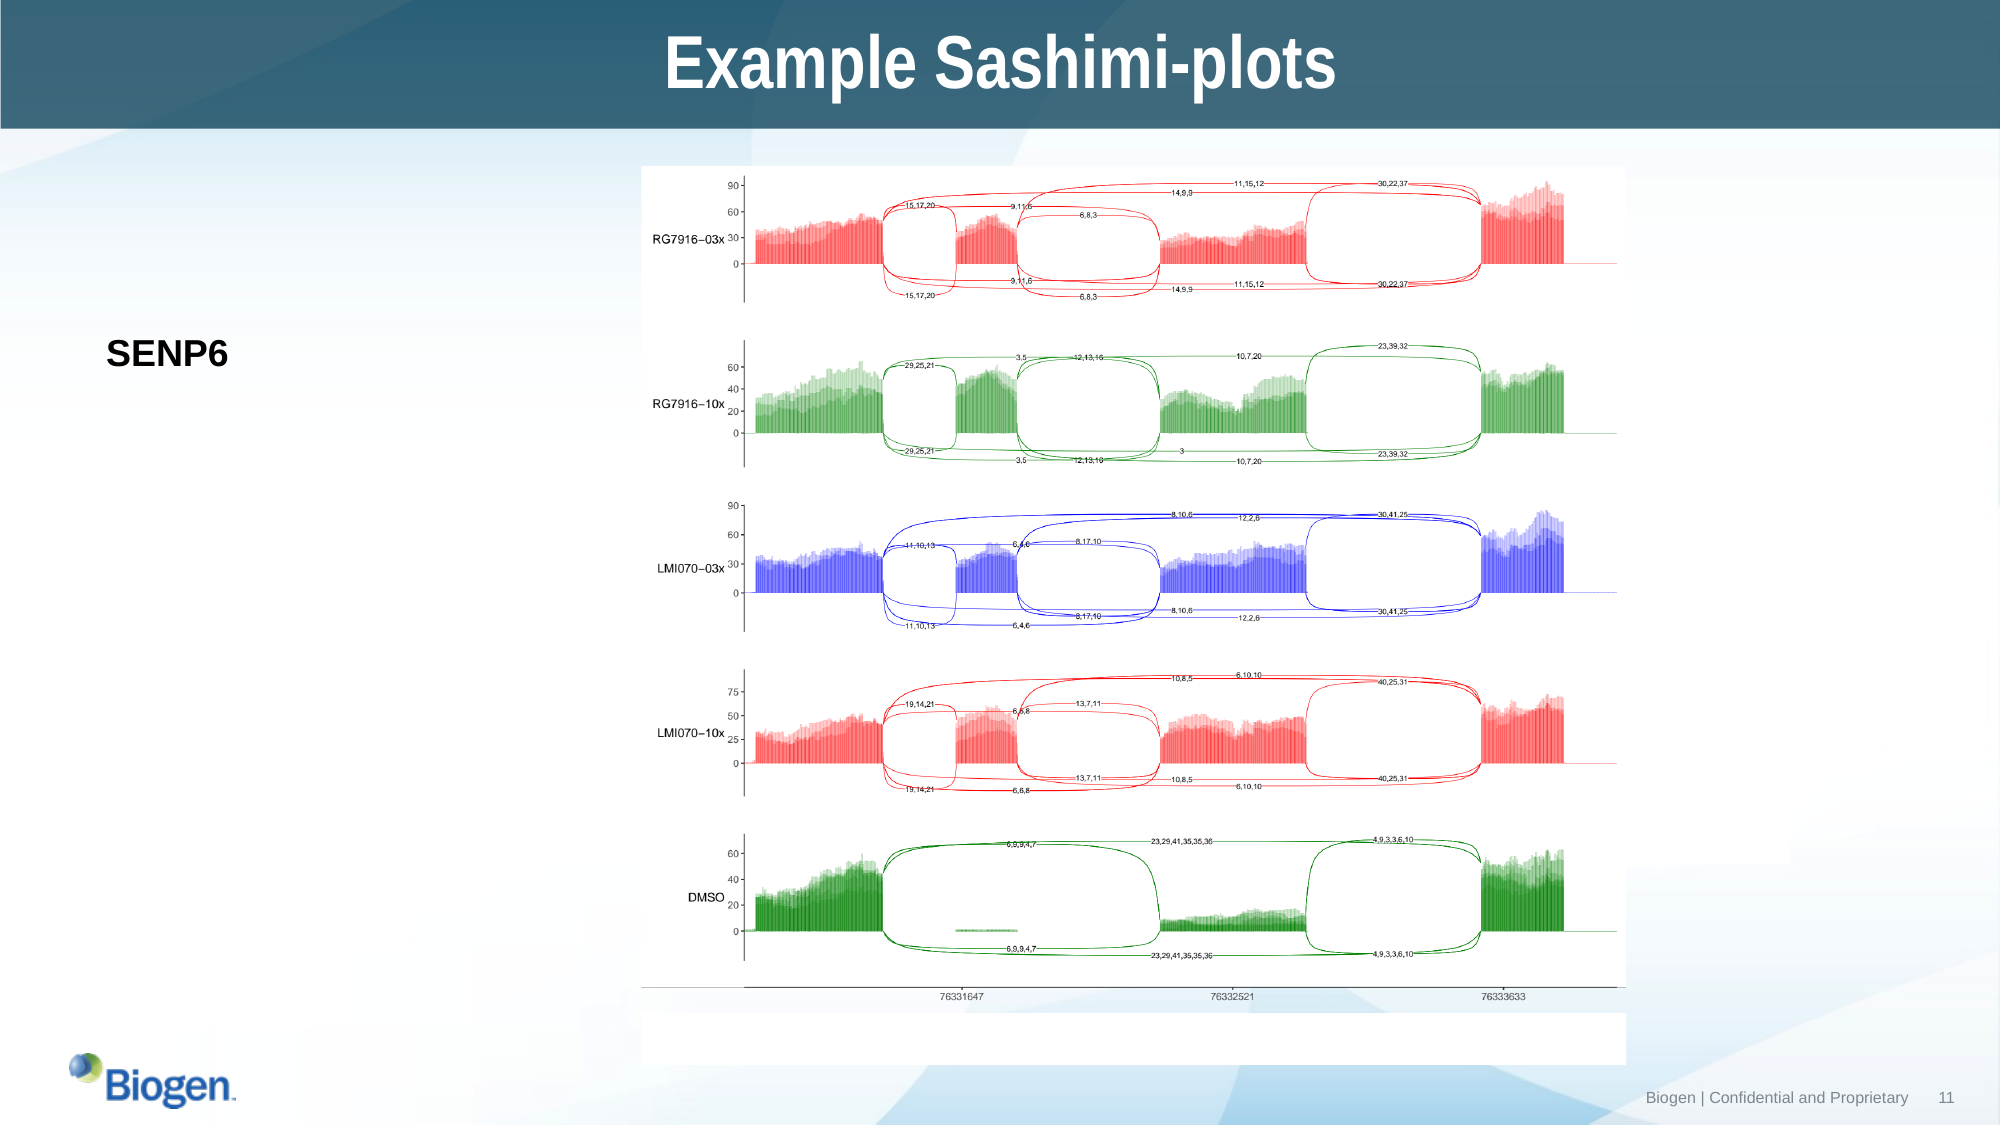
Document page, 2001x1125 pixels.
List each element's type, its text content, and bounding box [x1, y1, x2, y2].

picture [0, 129, 2000, 1125]
text_box SENP6 [91, 321, 324, 382]
text_box Example Sashimi-plots [0, 0, 2000, 129]
